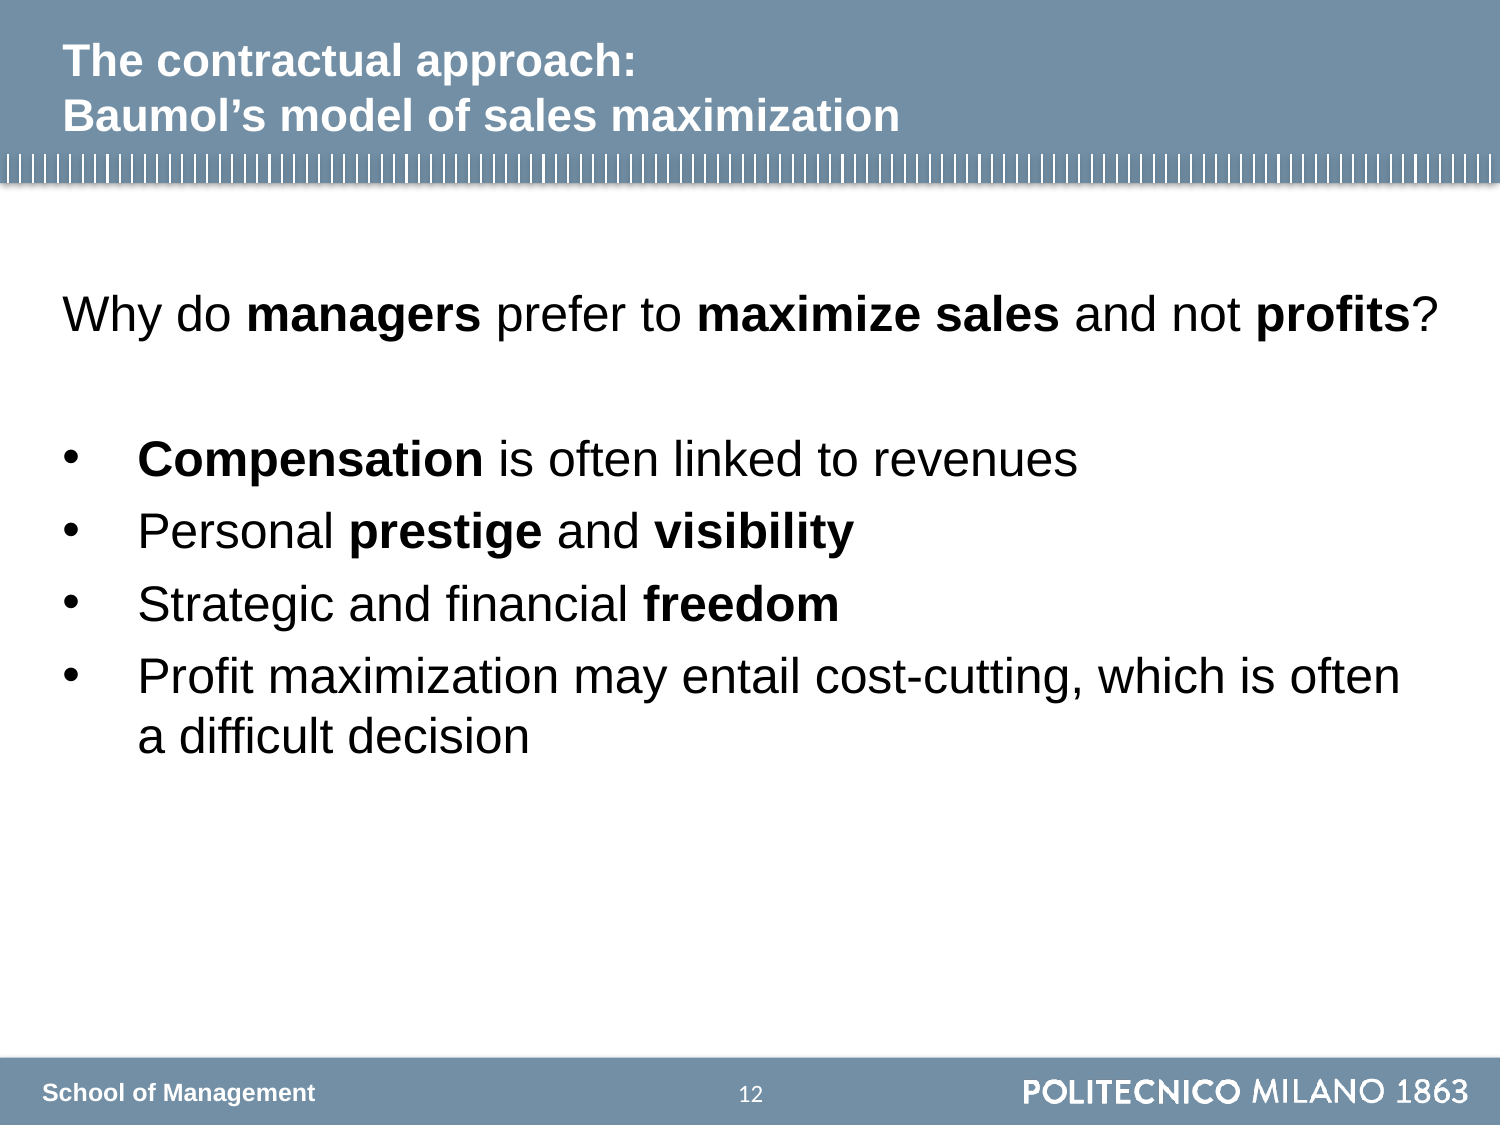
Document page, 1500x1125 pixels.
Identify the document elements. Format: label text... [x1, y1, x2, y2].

list Why do managers prefer to maximize sales and not profits? Compensation is often linked to revenues Personal prestige and visibility Strategic and financial freedom Profit maximization may entail cost-cutting, which is often a difficult decision [47, 201, 1455, 1044]
slide_number 11 [575, 1062, 926, 1123]
picture [1017, 1066, 1474, 1115]
title The contractual approach: Baumol’s model of sales maximization [47, 22, 1455, 154]
